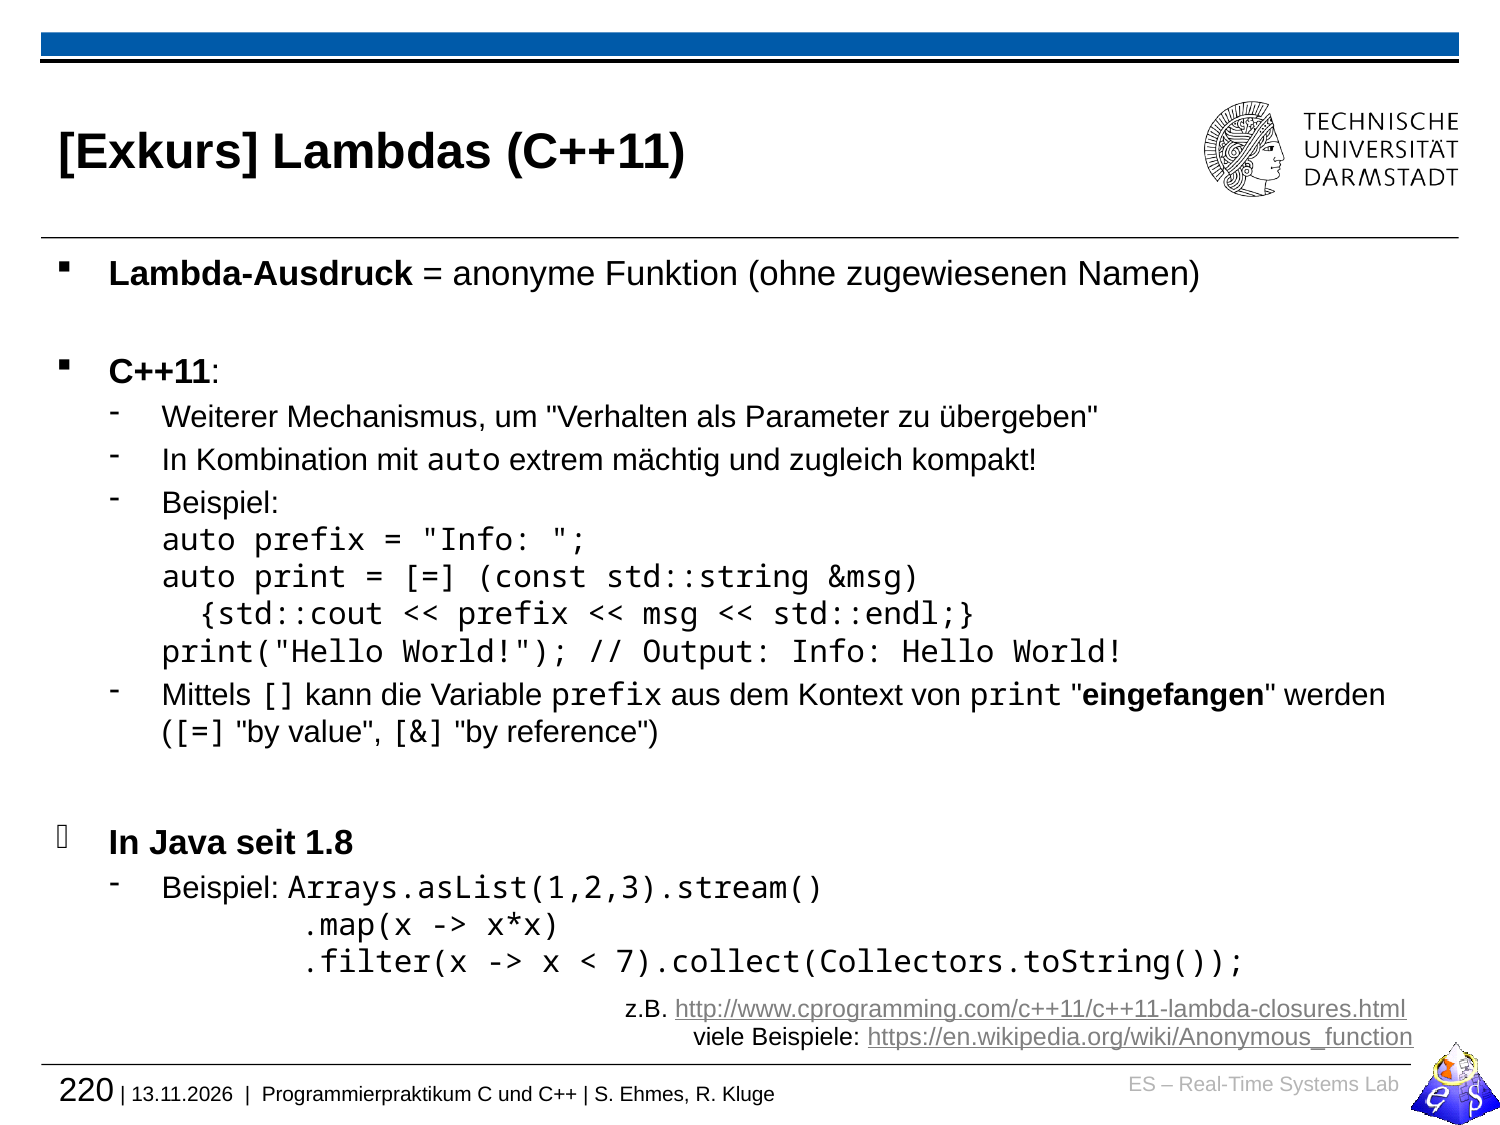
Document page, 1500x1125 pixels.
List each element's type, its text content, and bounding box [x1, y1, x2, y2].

picture [1187, 84, 1483, 214]
picture [1411, 1041, 1500, 1125]
title [Exkurs] Lambdas (C++11) [58, 80, 1187, 218]
list Lambda-Ausdruck = anonyme Funktion (ohne zugewiesenen Namen) C++11: Weiterer Mechanismus, um "Verhalten als Parameter zu übergeben" In Kombination mit auto extrem mächtig und zugleich kompakt! Beispiel: auto prefix = "Info: "; auto print = [=] (const std::string &msg) {std::cout << prefix << msg << std::endl;} print("Hello World!"); // Output: Info: Hello World! Mittels [] kann die Variable prefix aus dem Kontext von print "eingefangen" werden ([=] "by value", [&] "by reference") In Java seit 1.8 Beispiel: Arrays.asList(1,2,3).stream() .map(x -> x*x) .filter(x -> x < 7).collect(Collectors.toString()); [41, 243, 1459, 988]
text_box z.B. http://www.cprogramming.com/c++11/c++11-lambda-closures.html viele Beispiele: https://en.wikipedia.org/wiki/Anonymous_function [454, 987, 1429, 1087]
